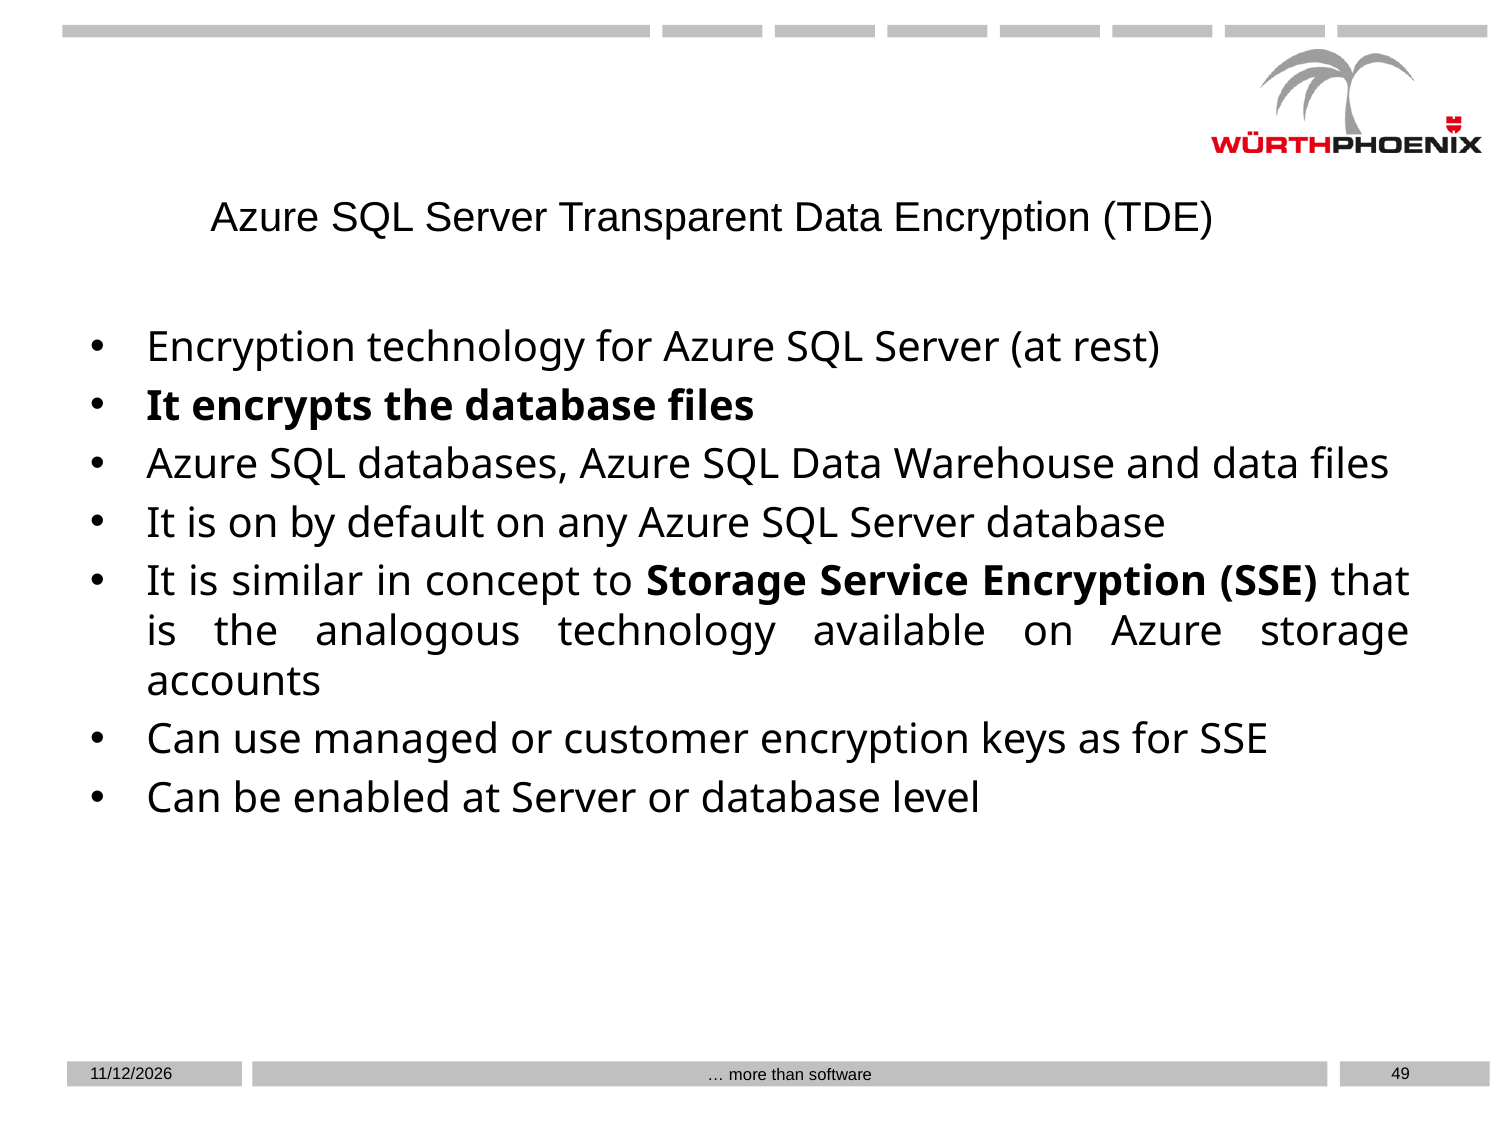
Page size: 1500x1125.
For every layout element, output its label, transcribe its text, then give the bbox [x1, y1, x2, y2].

slide_number 49 [1074, 1042, 1425, 1103]
picture [1211, 49, 1482, 153]
text_box Encryption technology for Azure SQL Server (at rest) It encrypts the database files Azure SQL databases, Azure SQL Data Warehouse and data files It is on by default on any Azure SQL Server database It is similar in concept to Storage Service Encryption (SSE) that is the analogous technology available on Azure storage accounts Can use managed or customer encryption keys as for SSE Can be enabled at Server or database level [74, 312, 1425, 950]
subtitle Azure SQL Server Transparent Data Encryption (TDE) [187, 182, 1238, 258]
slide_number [75, 1042, 425, 1103]
